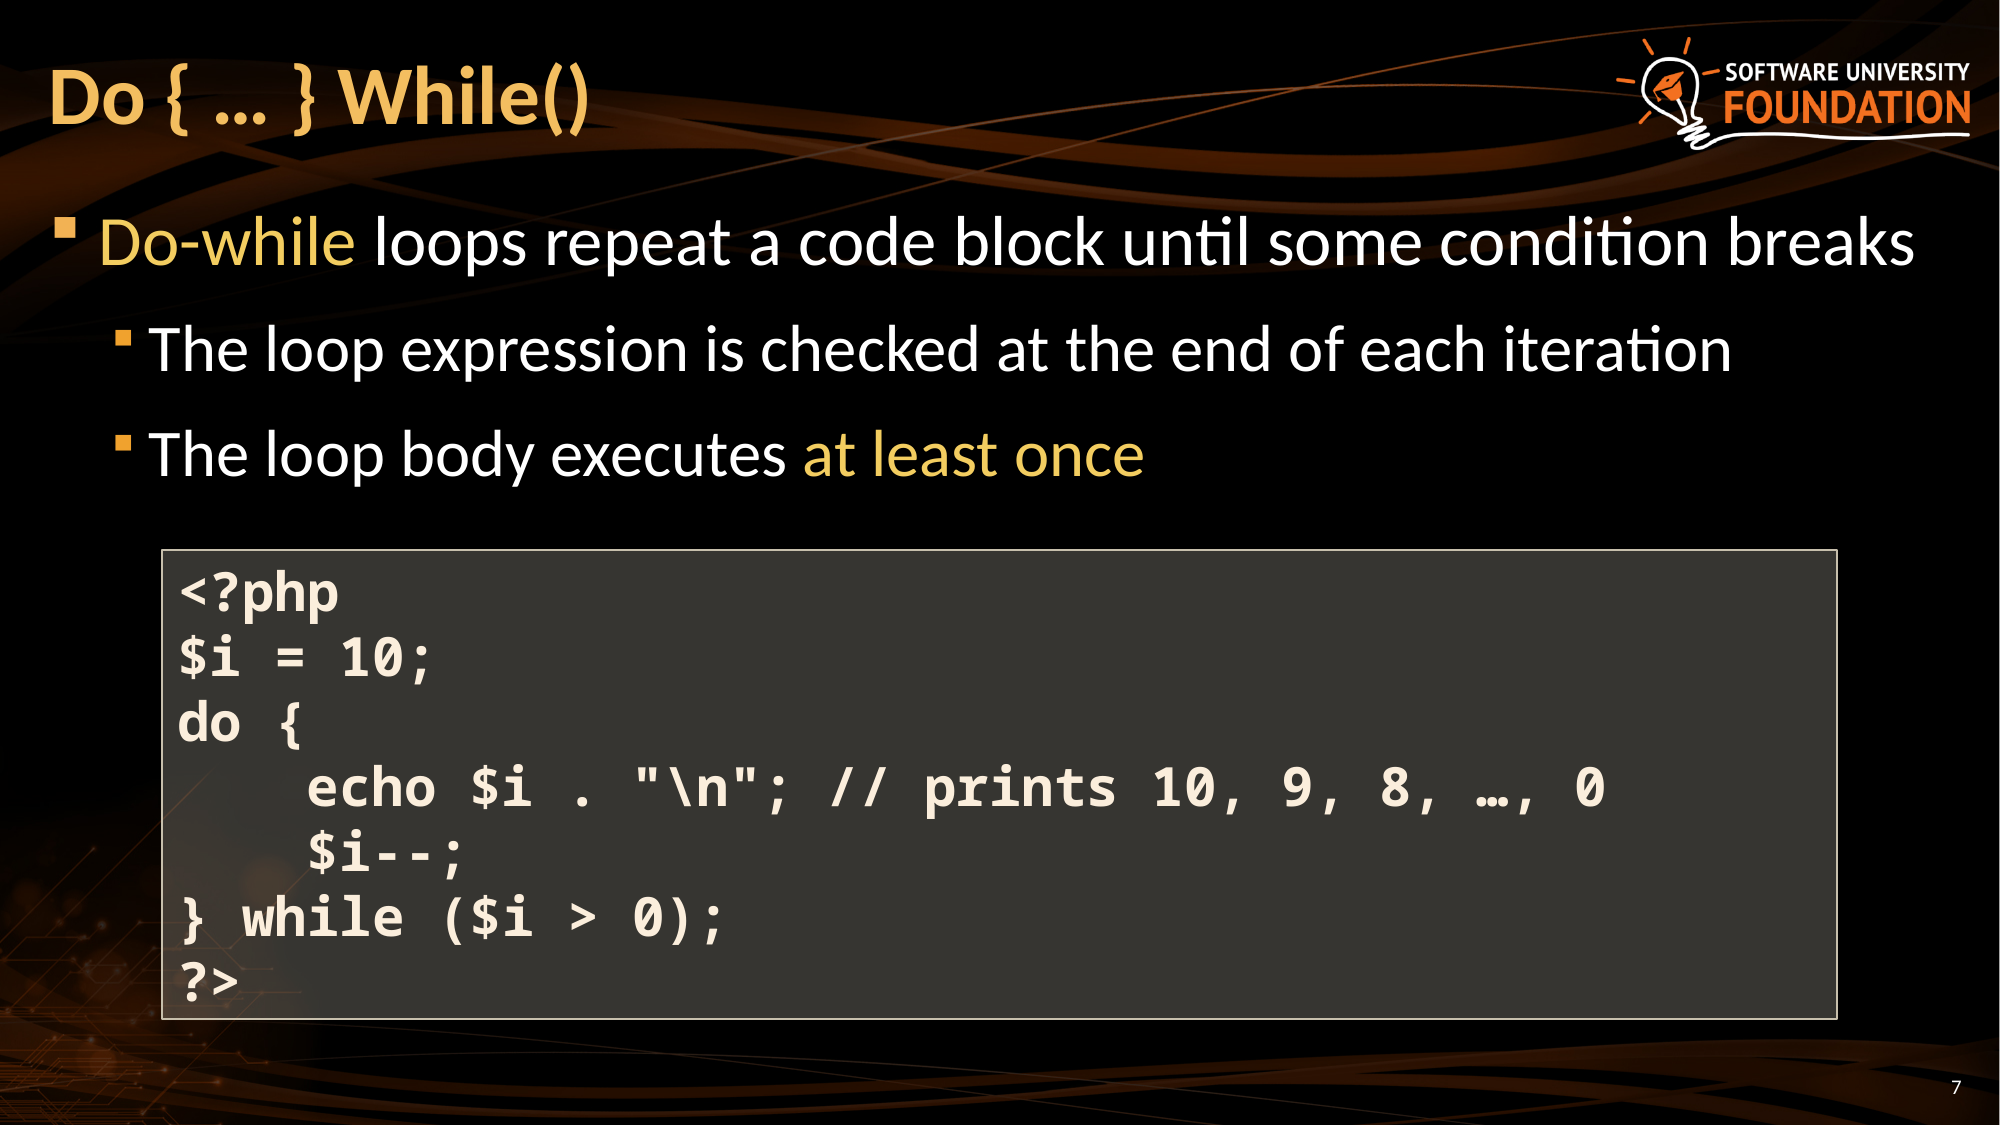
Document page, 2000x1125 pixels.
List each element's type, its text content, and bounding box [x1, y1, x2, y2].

picture [0, 0, 2000, 1125]
title Do { … } While() [30, 6, 1602, 189]
list Do-while loops repeat a code block until some condition breaks The loop expression is checked at the end of each iteration The loop body executes at least once [31, 188, 1968, 1103]
text_box <?php $i = 10; do { echo $i . "\n"; // prints 10, 9, 8, …, 0 $i--; } while ($i > 0); ?> [162, 549, 1838, 1020]
